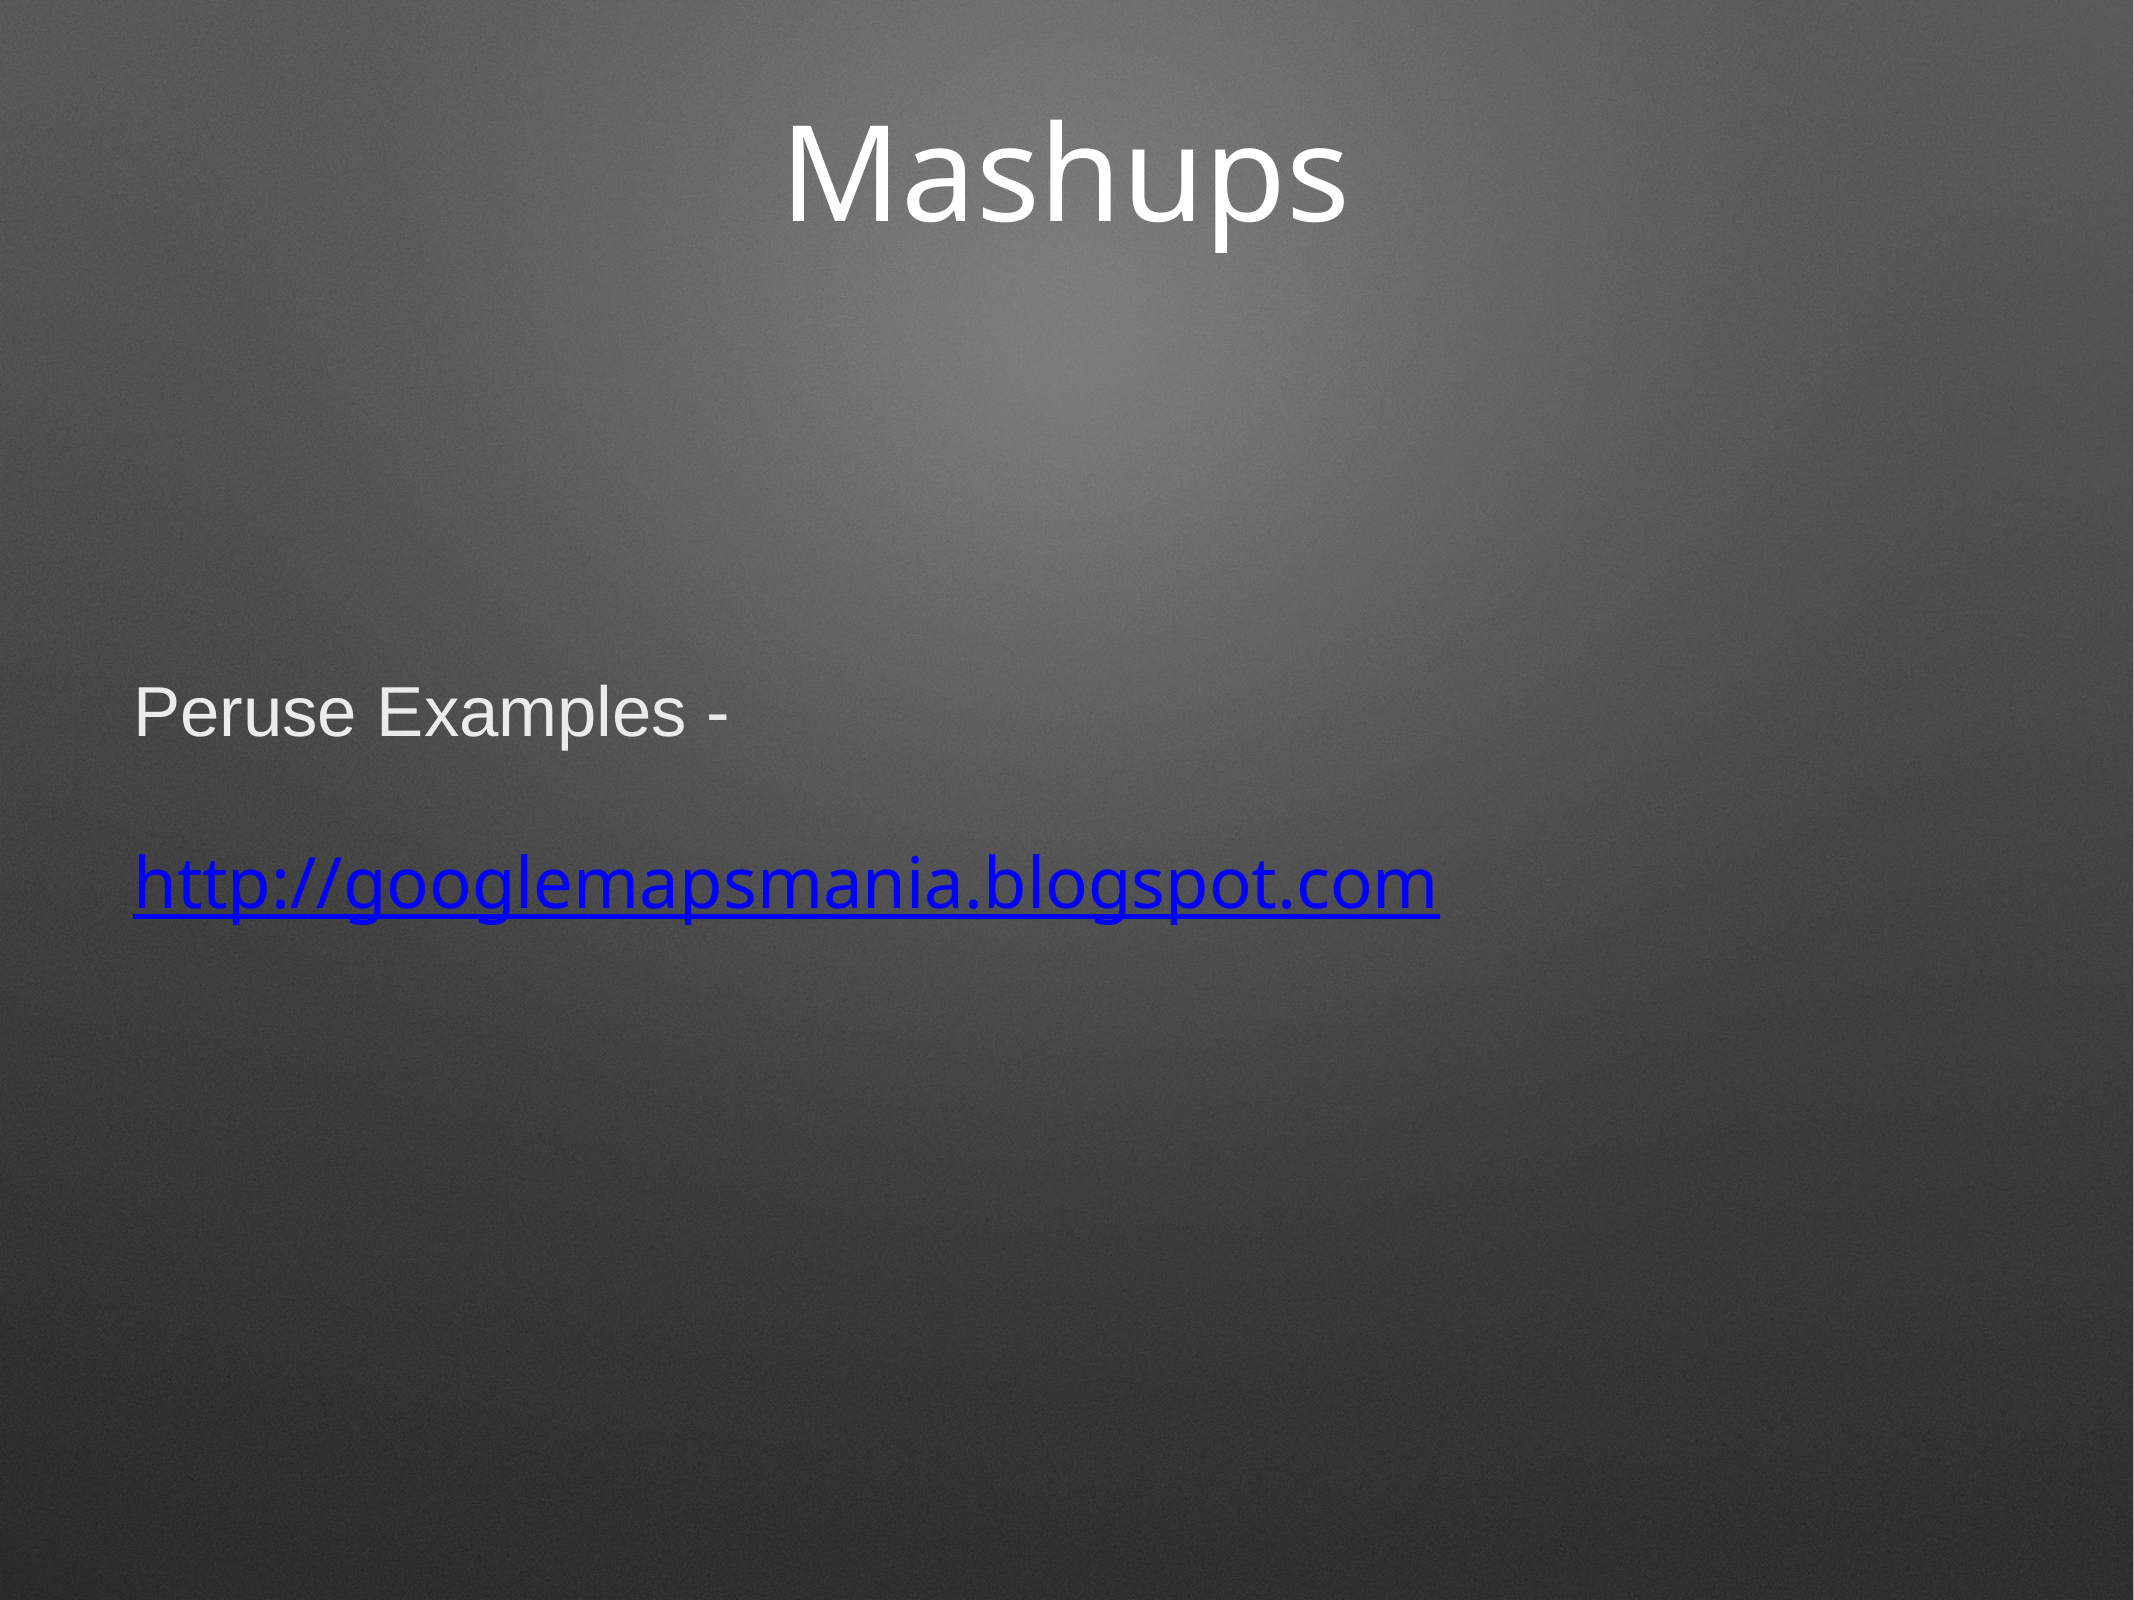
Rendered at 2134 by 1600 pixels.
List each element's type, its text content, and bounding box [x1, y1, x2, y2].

text_box Mashups [158, 80, 1973, 257]
picture [0, 0, 2134, 1600]
list Peruse Examples - http://googlemapsmania.blogspot.com [124, 157, 2009, 1443]
